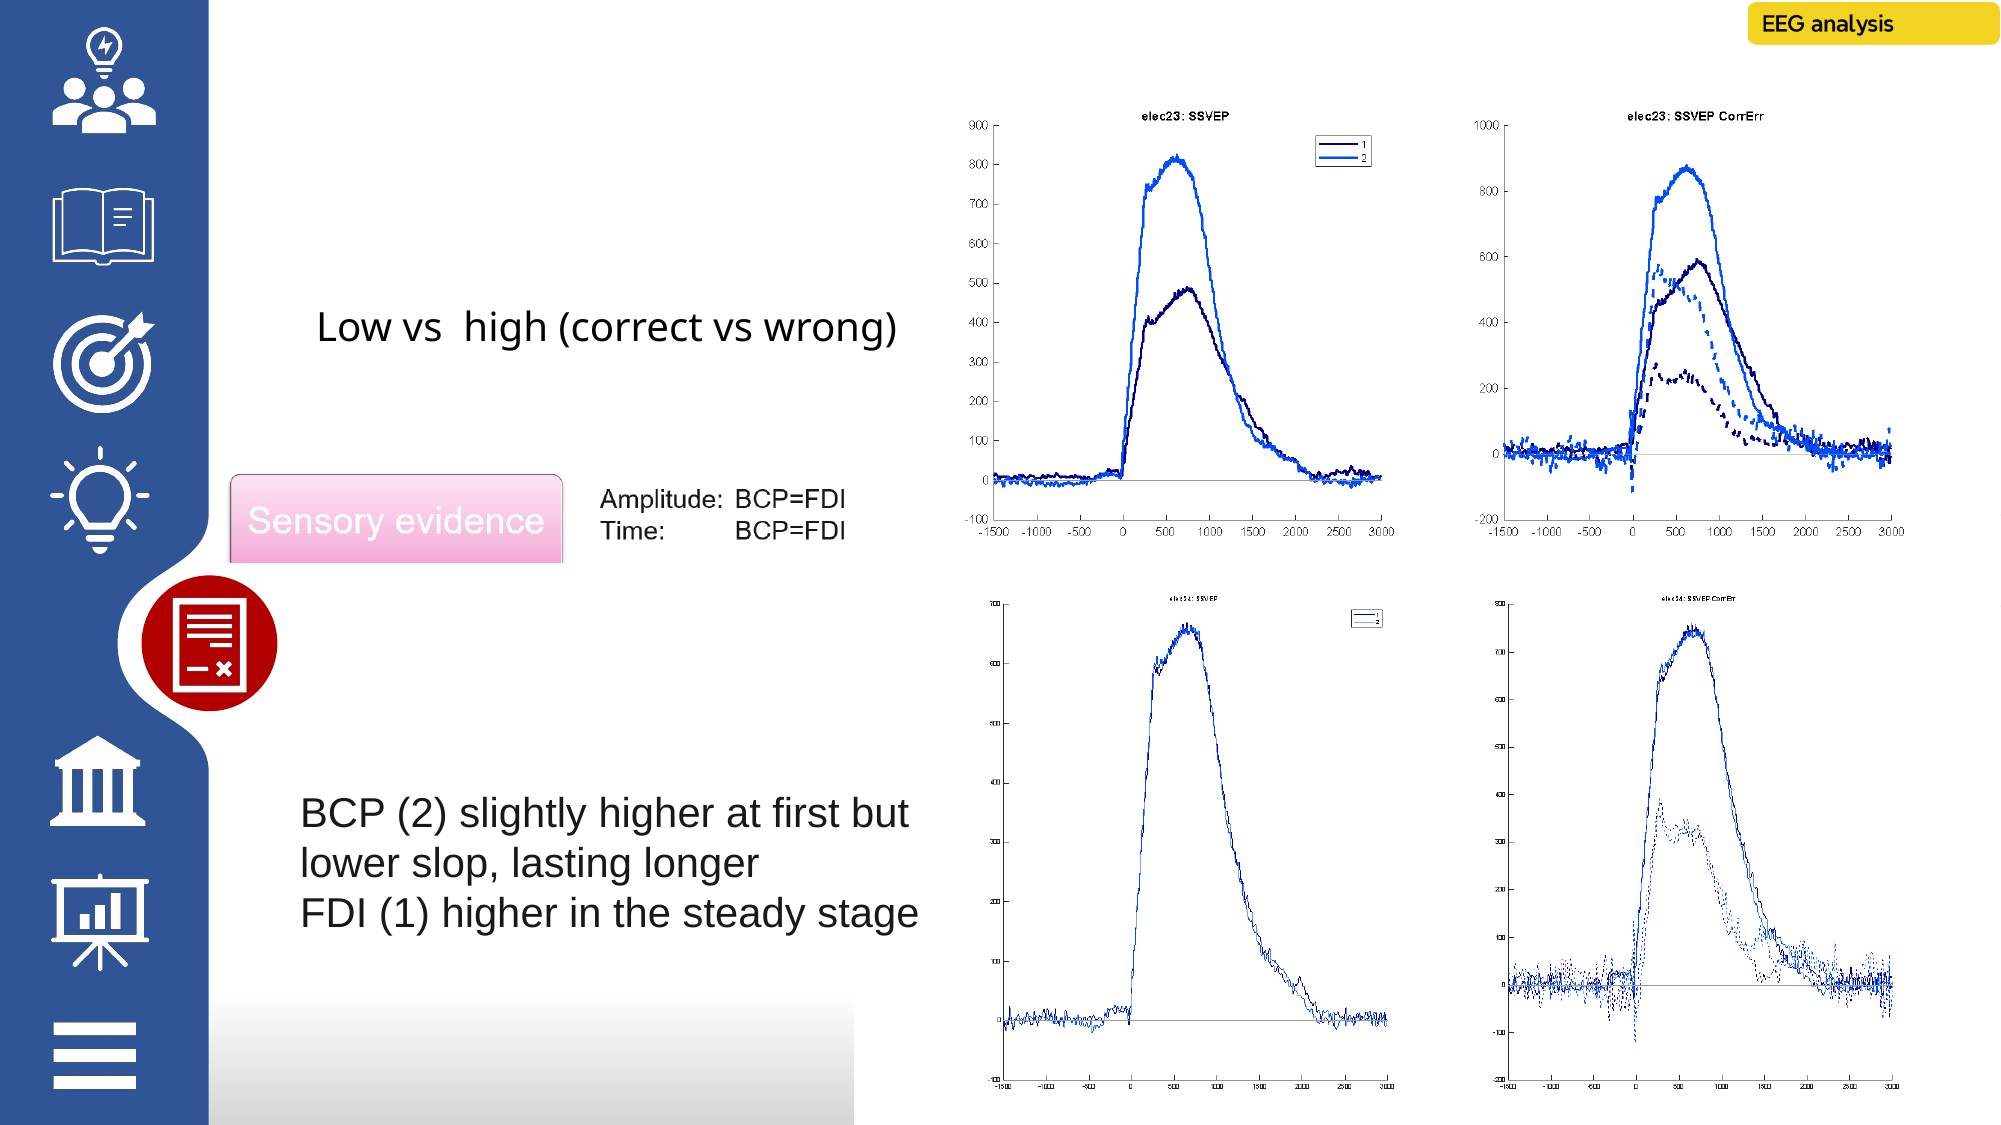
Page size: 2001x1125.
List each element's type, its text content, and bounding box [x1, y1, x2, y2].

picture [35, 12, 172, 149]
picture [36, 720, 158, 841]
picture [219, 88, 2000, 1125]
picture [38, 859, 163, 984]
picture [41, 1002, 148, 1109]
picture [42, 167, 165, 290]
text_box Low vs high (correct vs wrong) [300, 298, 837, 359]
picture [42, 300, 166, 424]
text_box [141, 616, 147, 670]
picture [152, 587, 267, 702]
picture [1748, 0, 2000, 47]
text_box BCP (2) slightly higher at first but lower slop, lasting longer FDI (1) higher in the steady stage [285, 778, 849, 944]
text_box [173, 575, 246, 586]
text_box [0, 0, 209, 1125]
text_box [271, 614, 278, 672]
picture [40, 441, 160, 561]
